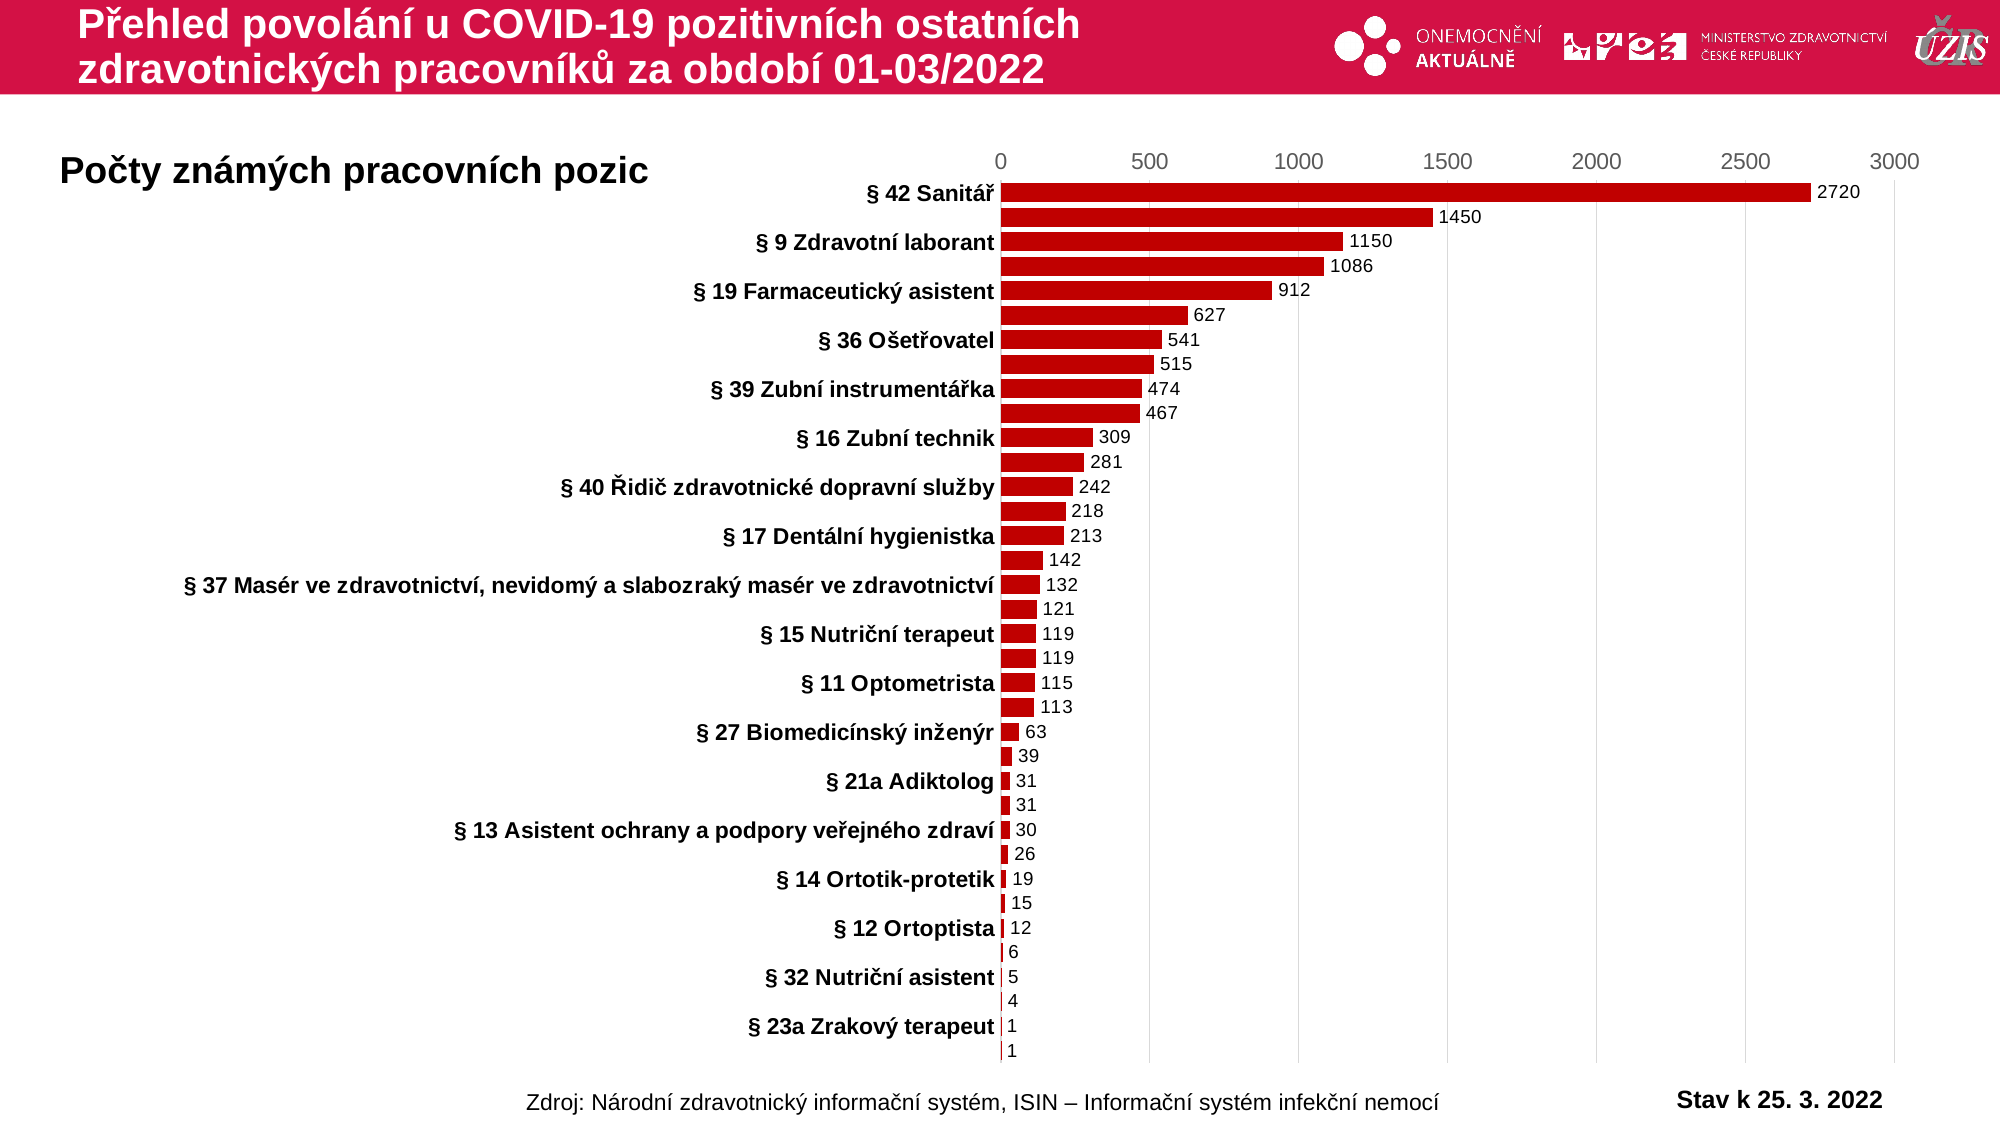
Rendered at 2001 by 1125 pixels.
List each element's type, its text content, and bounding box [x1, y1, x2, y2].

chart [6, 119, 1952, 1083]
picture [1334, 16, 1542, 76]
picture [1915, 15, 1989, 66]
text_box Stav k 25. 3. 2022 [1615, 1083, 1946, 1121]
picture [1563, 31, 1888, 60]
text_box Zdroj: Národní zdravotnický informační systém, ISIN – Informační systém infekční nemocí [354, 1083, 1613, 1123]
title Přehled povolání u COVID-19 pozitivních ostatních zdravotnických pracovníků za období 01-03/2022 [62, 0, 1303, 95]
